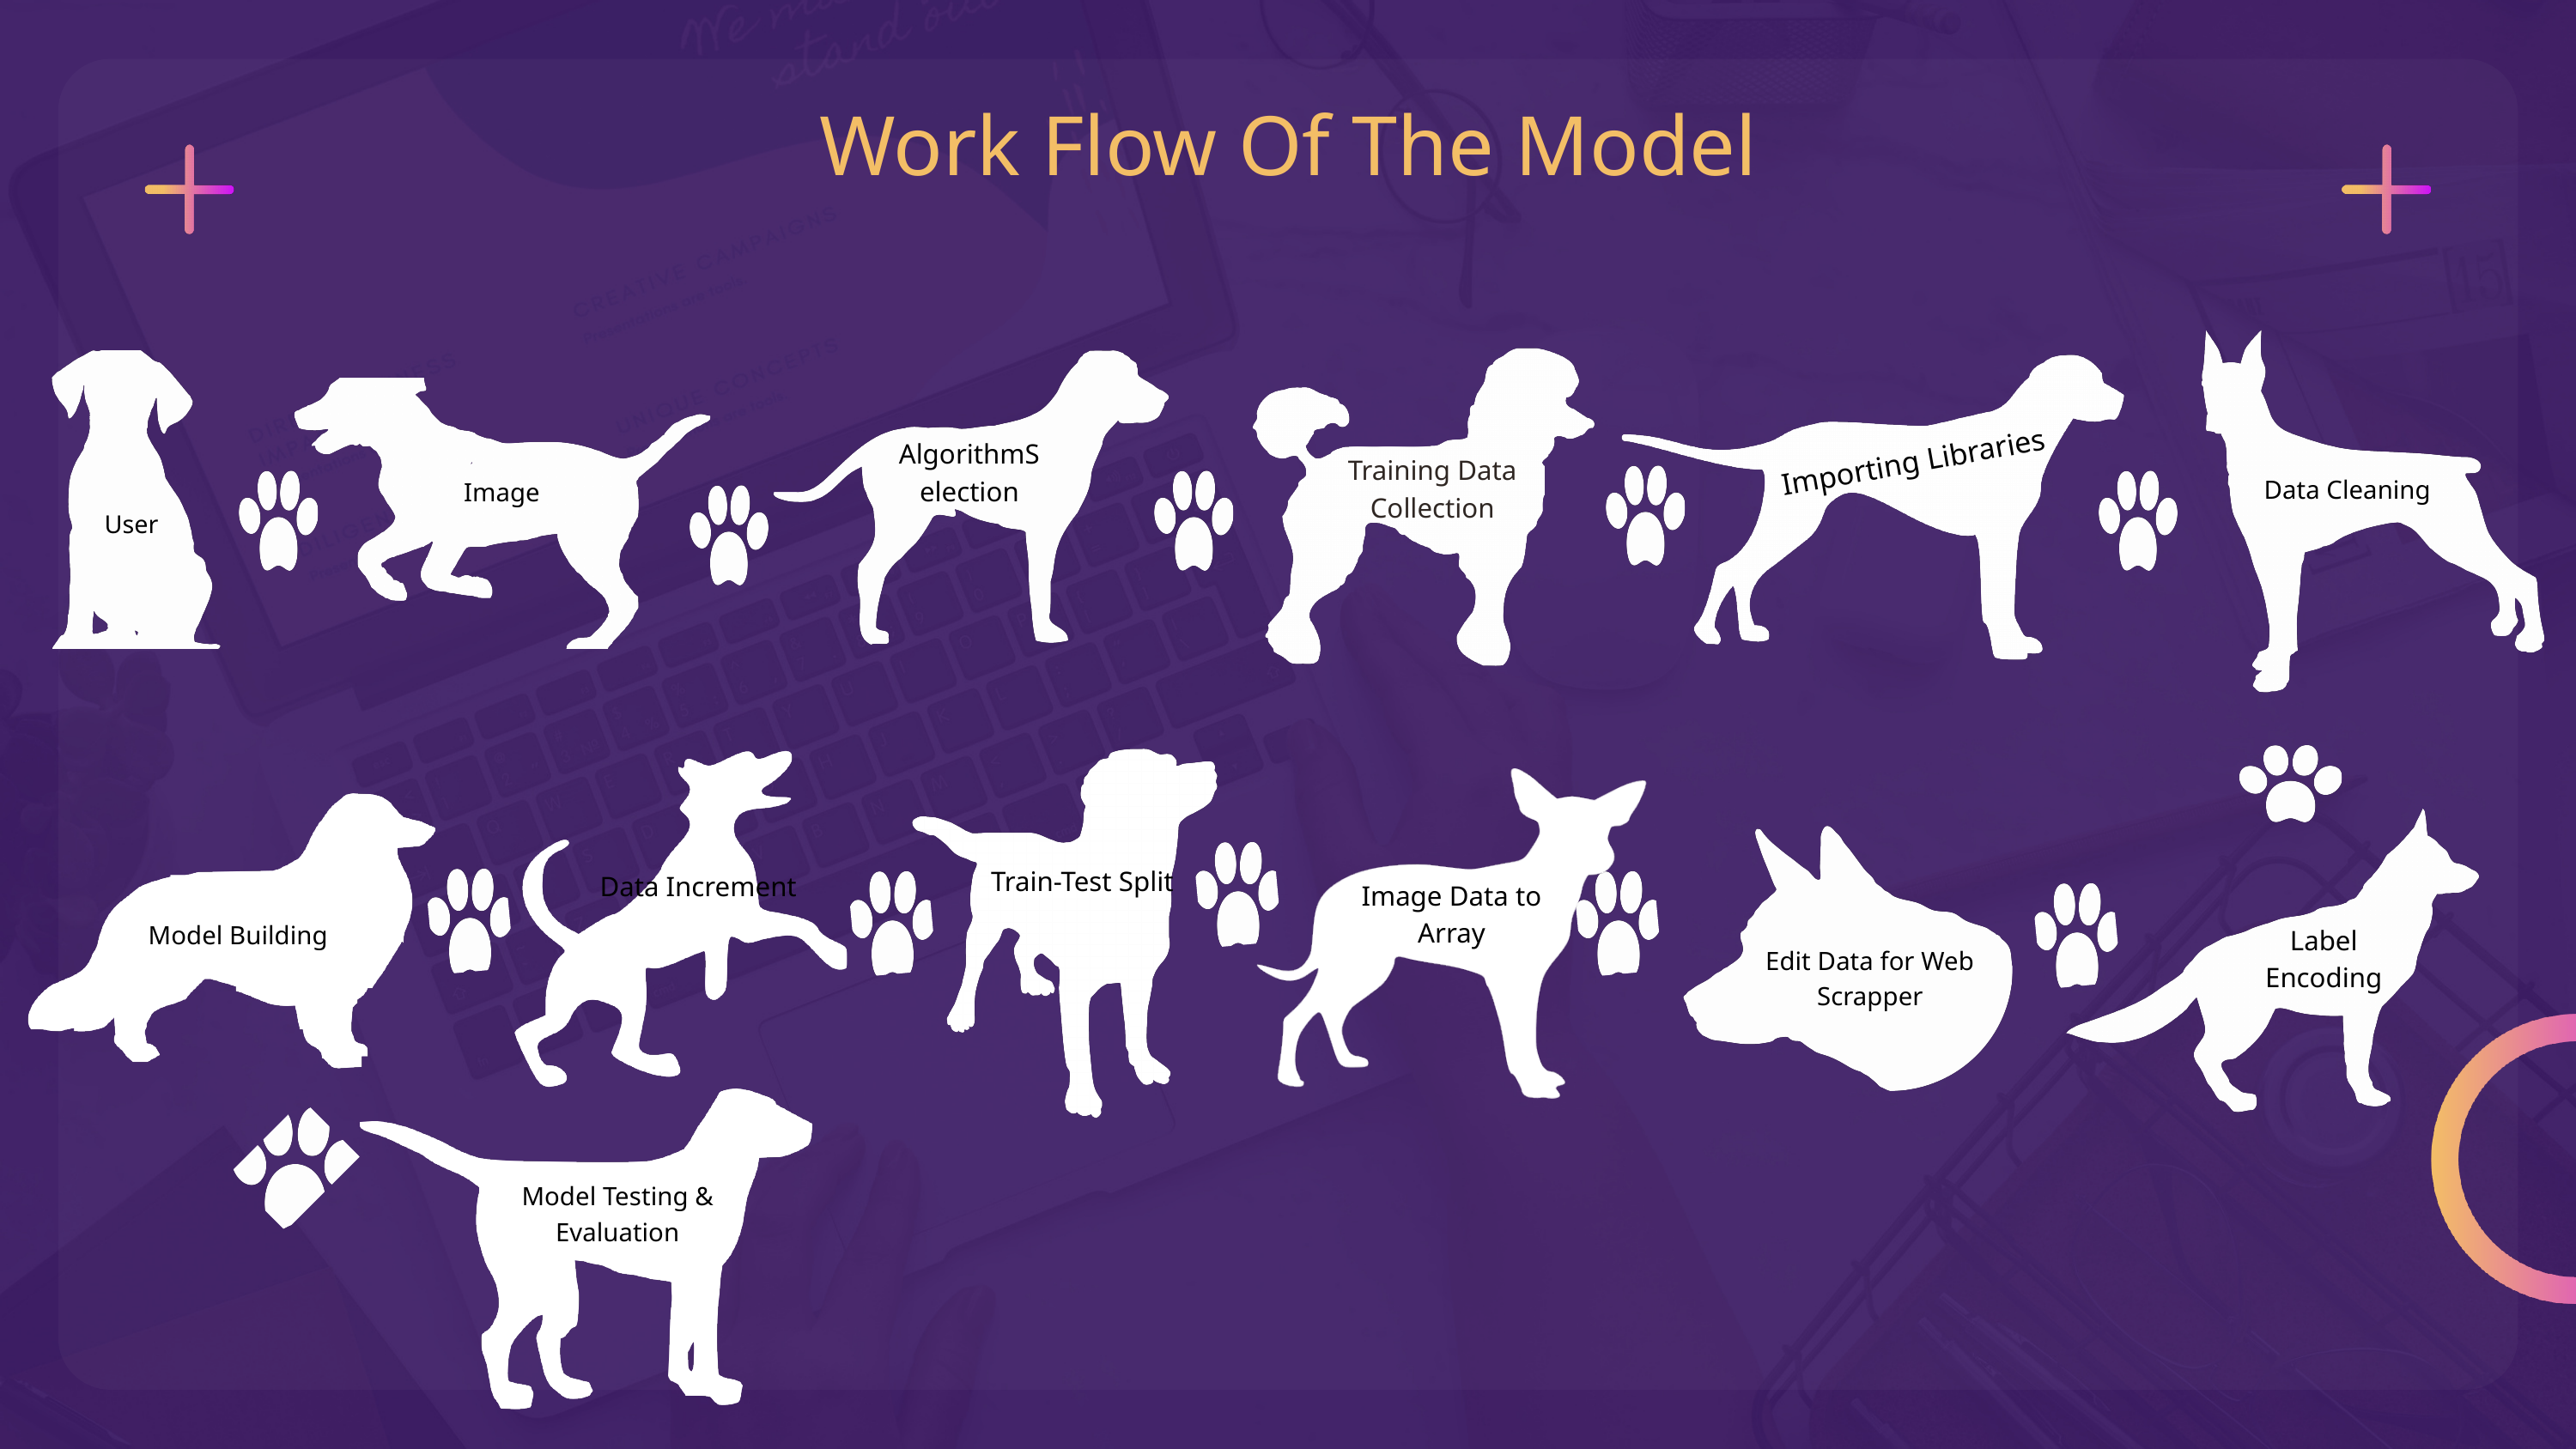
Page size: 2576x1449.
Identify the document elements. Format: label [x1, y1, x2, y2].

text_box [21, 791, 447, 1070]
text_box [912, 749, 1218, 1119]
text_box [2201, 329, 2545, 694]
picture [0, 0, 2576, 1449]
text_box [58, 58, 2518, 1391]
text_box [359, 1088, 813, 1410]
text_box [1255, 768, 1649, 1099]
text_box [1619, 349, 2124, 660]
text_box [769, 349, 1170, 649]
text_box [1252, 347, 1597, 667]
text_box [51, 349, 221, 649]
text_box [511, 749, 848, 1089]
text_box [294, 378, 711, 649]
text_box [2065, 809, 2481, 1113]
text_box [1682, 824, 2013, 1092]
